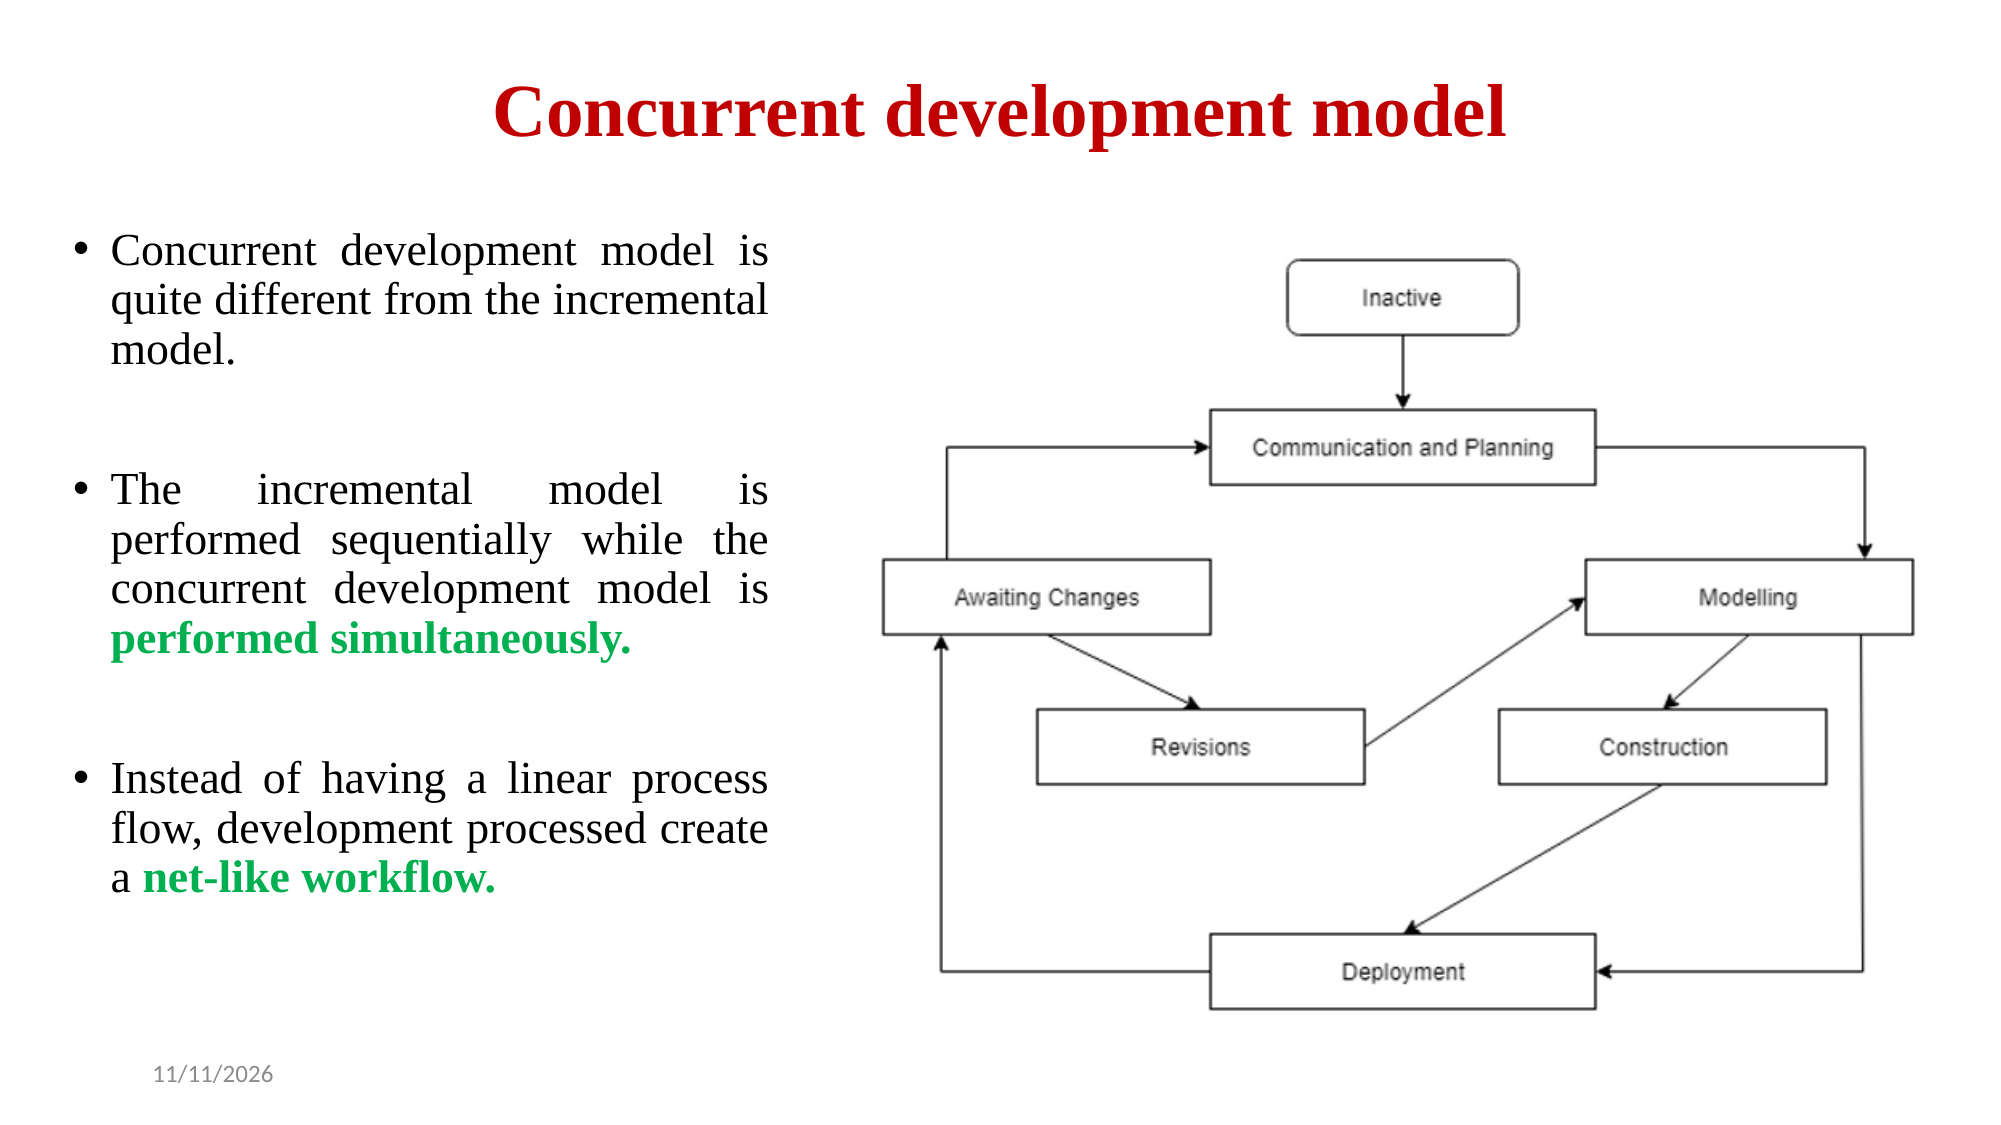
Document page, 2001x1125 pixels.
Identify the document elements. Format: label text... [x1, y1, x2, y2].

title Concurrent development model [137, 59, 1863, 166]
picture [805, 165, 2000, 1103]
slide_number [137, 1042, 588, 1103]
list Concurrent development model is quite different from the incremental model. The incremental model is performed sequentially while the concurrent development model is performed simultaneously. Instead of having a linear process flow, development processed create a net-like workflow. [58, 218, 785, 1043]
